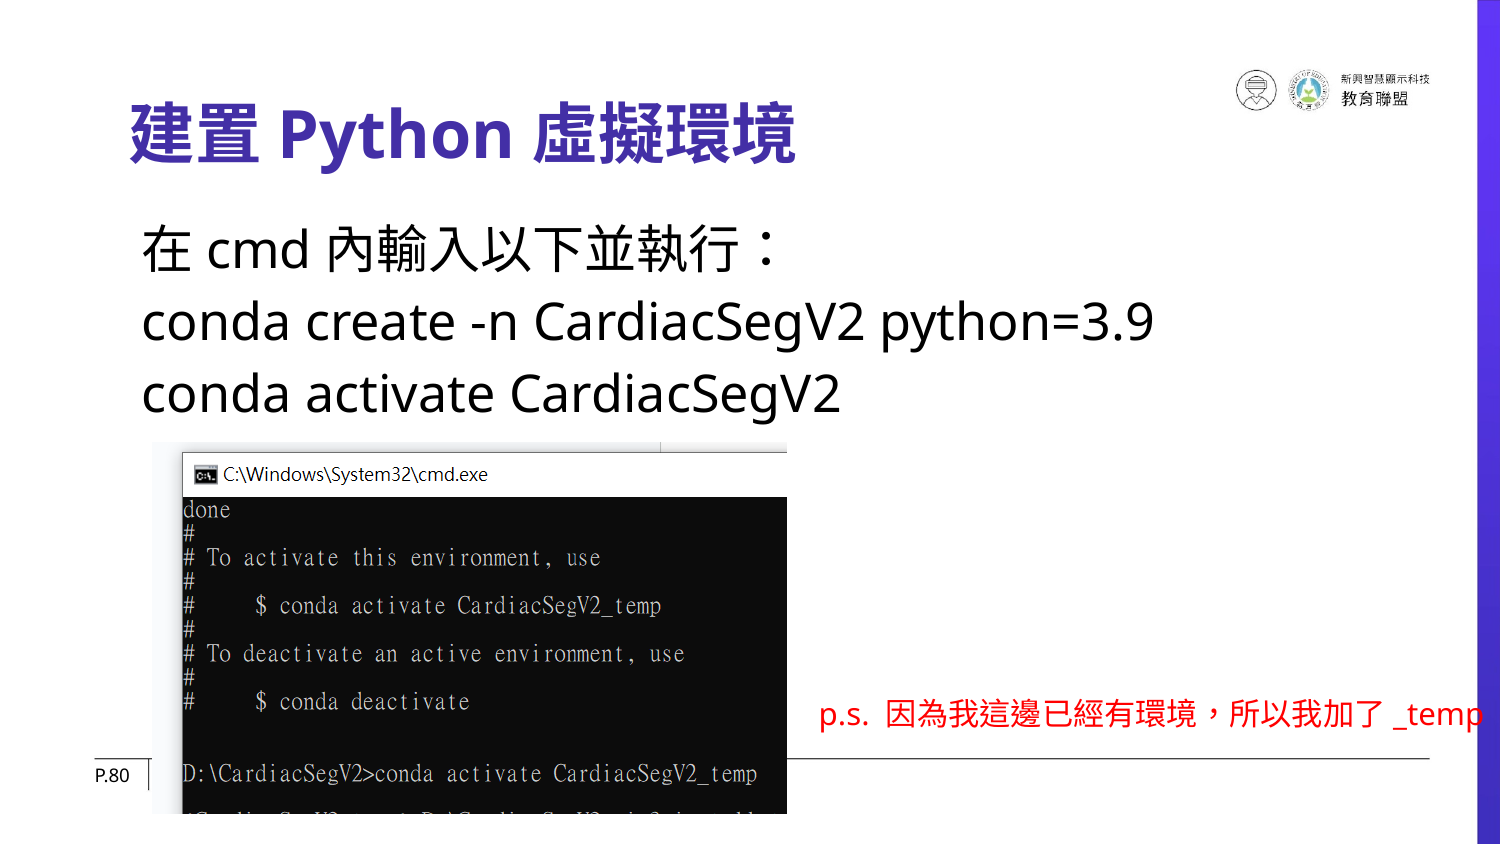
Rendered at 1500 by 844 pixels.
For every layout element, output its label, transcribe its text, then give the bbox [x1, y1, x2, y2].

text_box p.s. 因為我這邊已經有環境，所以我加了_temp [803, 678, 1500, 747]
text_box 在cmd內輸入以下並執行： conda create -n CardiacSegV2 python=3.9 conda activate CardiacSegV2 [124, 191, 1470, 478]
title 建置Python虛擬環境 [117, 101, 1194, 173]
picture [0, 0, 1500, 844]
slide_number P.‹#› [83, 762, 147, 792]
